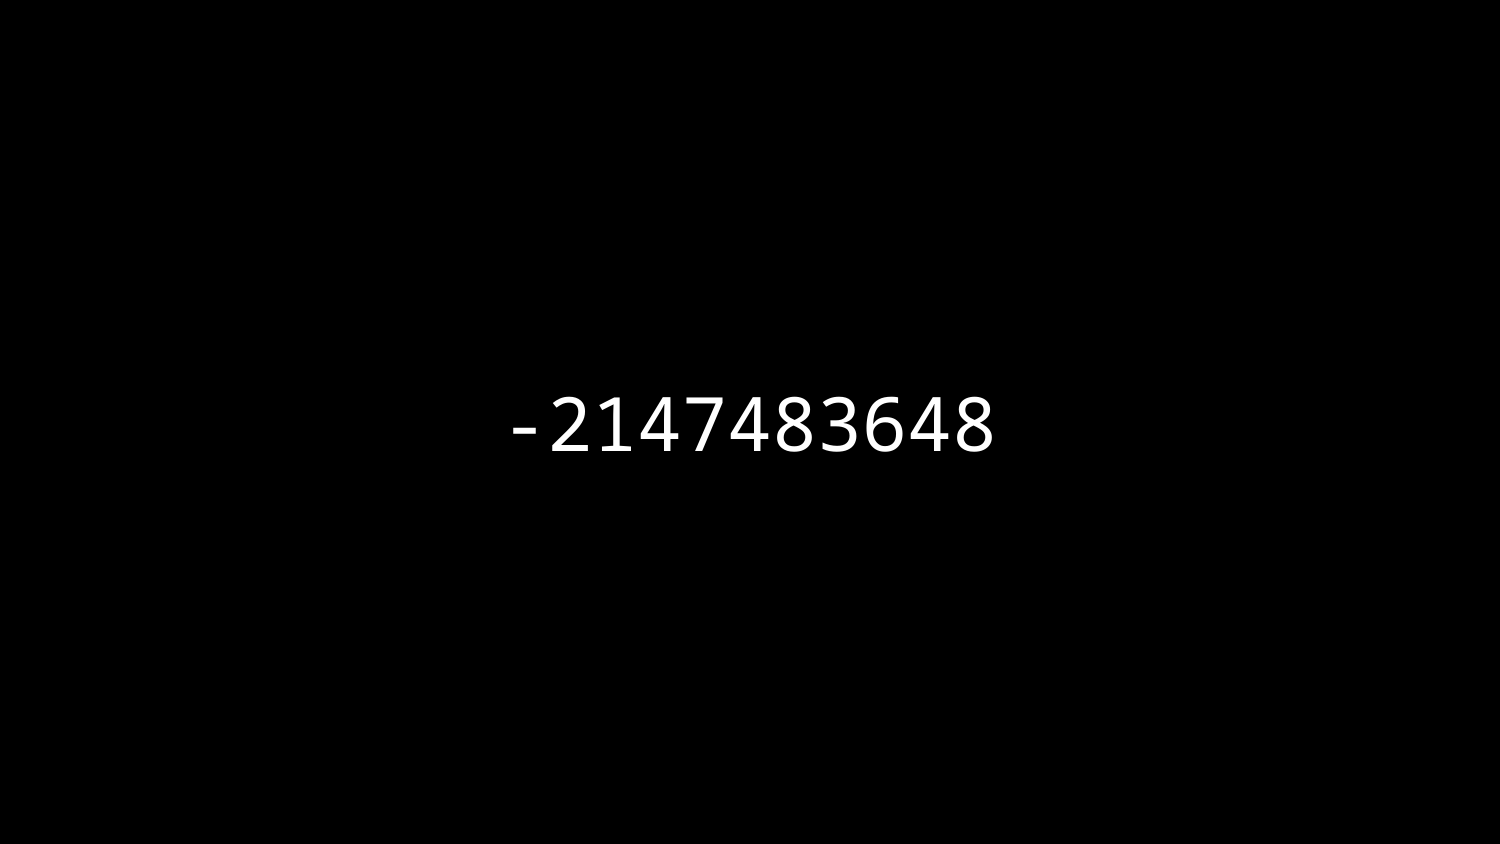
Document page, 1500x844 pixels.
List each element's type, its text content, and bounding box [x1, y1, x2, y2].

title -2147483648 [0, 352, 1500, 491]
